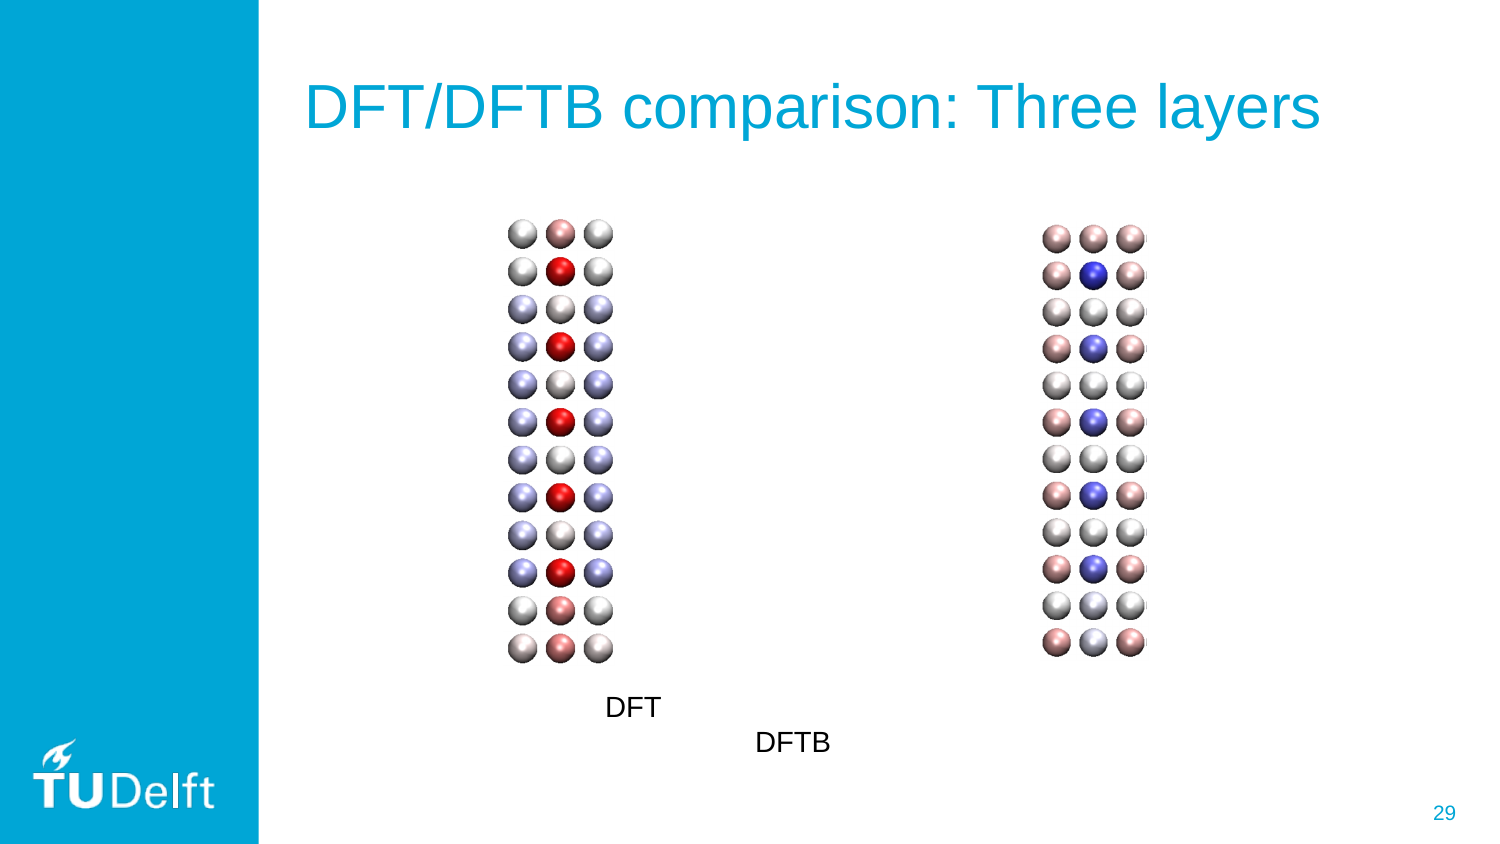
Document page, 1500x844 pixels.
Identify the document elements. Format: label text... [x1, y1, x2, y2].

title DFT/DFTB comparison: Three layers [289, 33, 1455, 175]
picture [1040, 221, 1149, 661]
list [503, 215, 616, 666]
text_box DFT DFTB [440, 680, 1428, 766]
